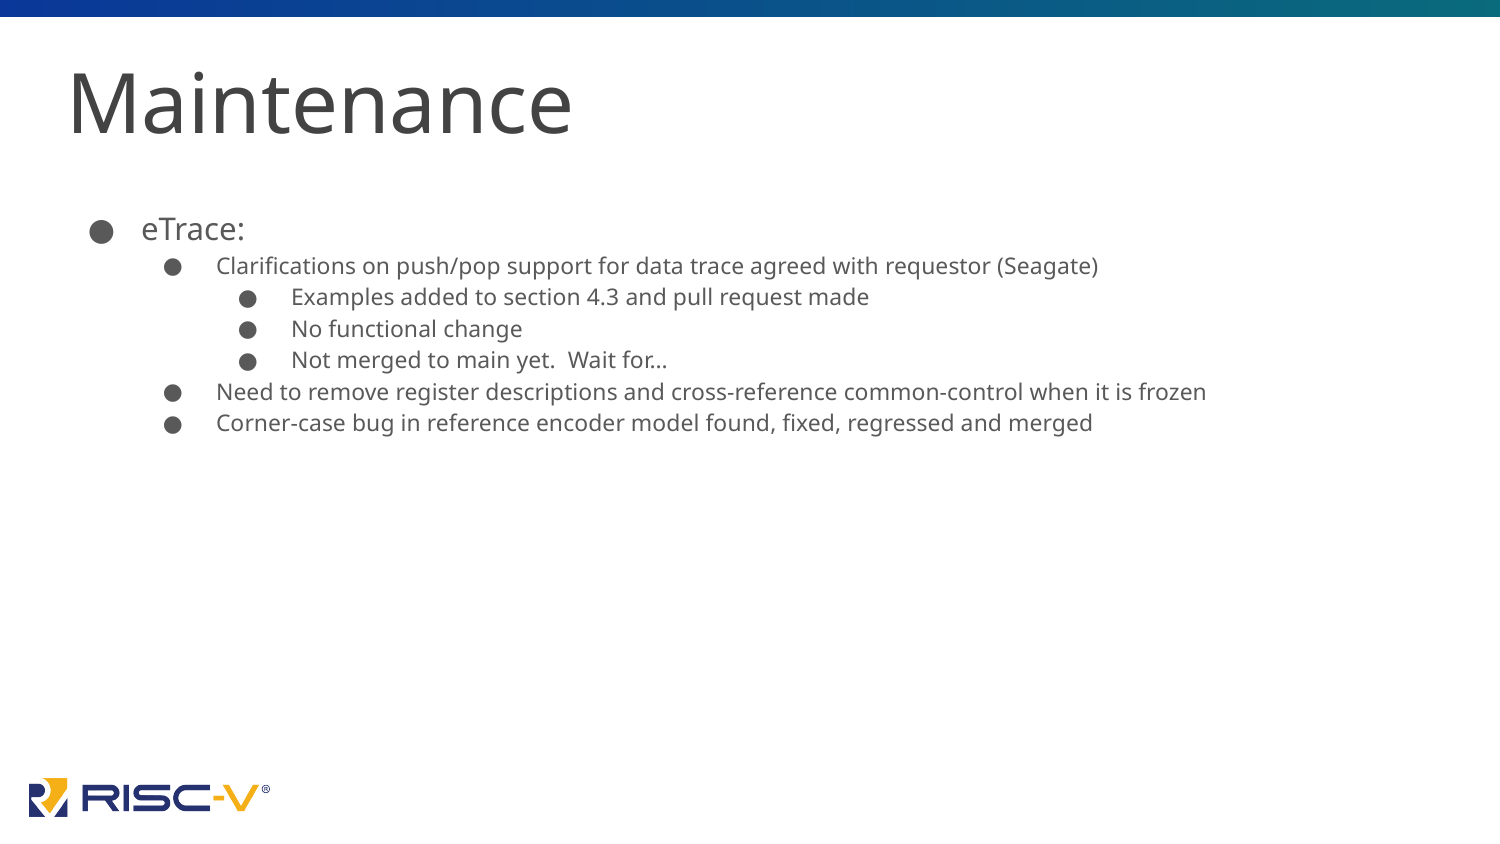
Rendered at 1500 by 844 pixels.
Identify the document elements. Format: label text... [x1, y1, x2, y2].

list eTrace: Clarifications on push/pop support for data trace agreed with requestor (Seagate) Examples added to section 4.3 and pull request made No functional change Not merged to main yet. Wait for… Need to remove register descriptions and cross-reference common-control when it is frozen Corner-case bug in reference encoder model found, fixed, regressed and merged [51, 189, 1449, 750]
picture [29, 778, 270, 817]
title Maintenance [51, 35, 1449, 159]
